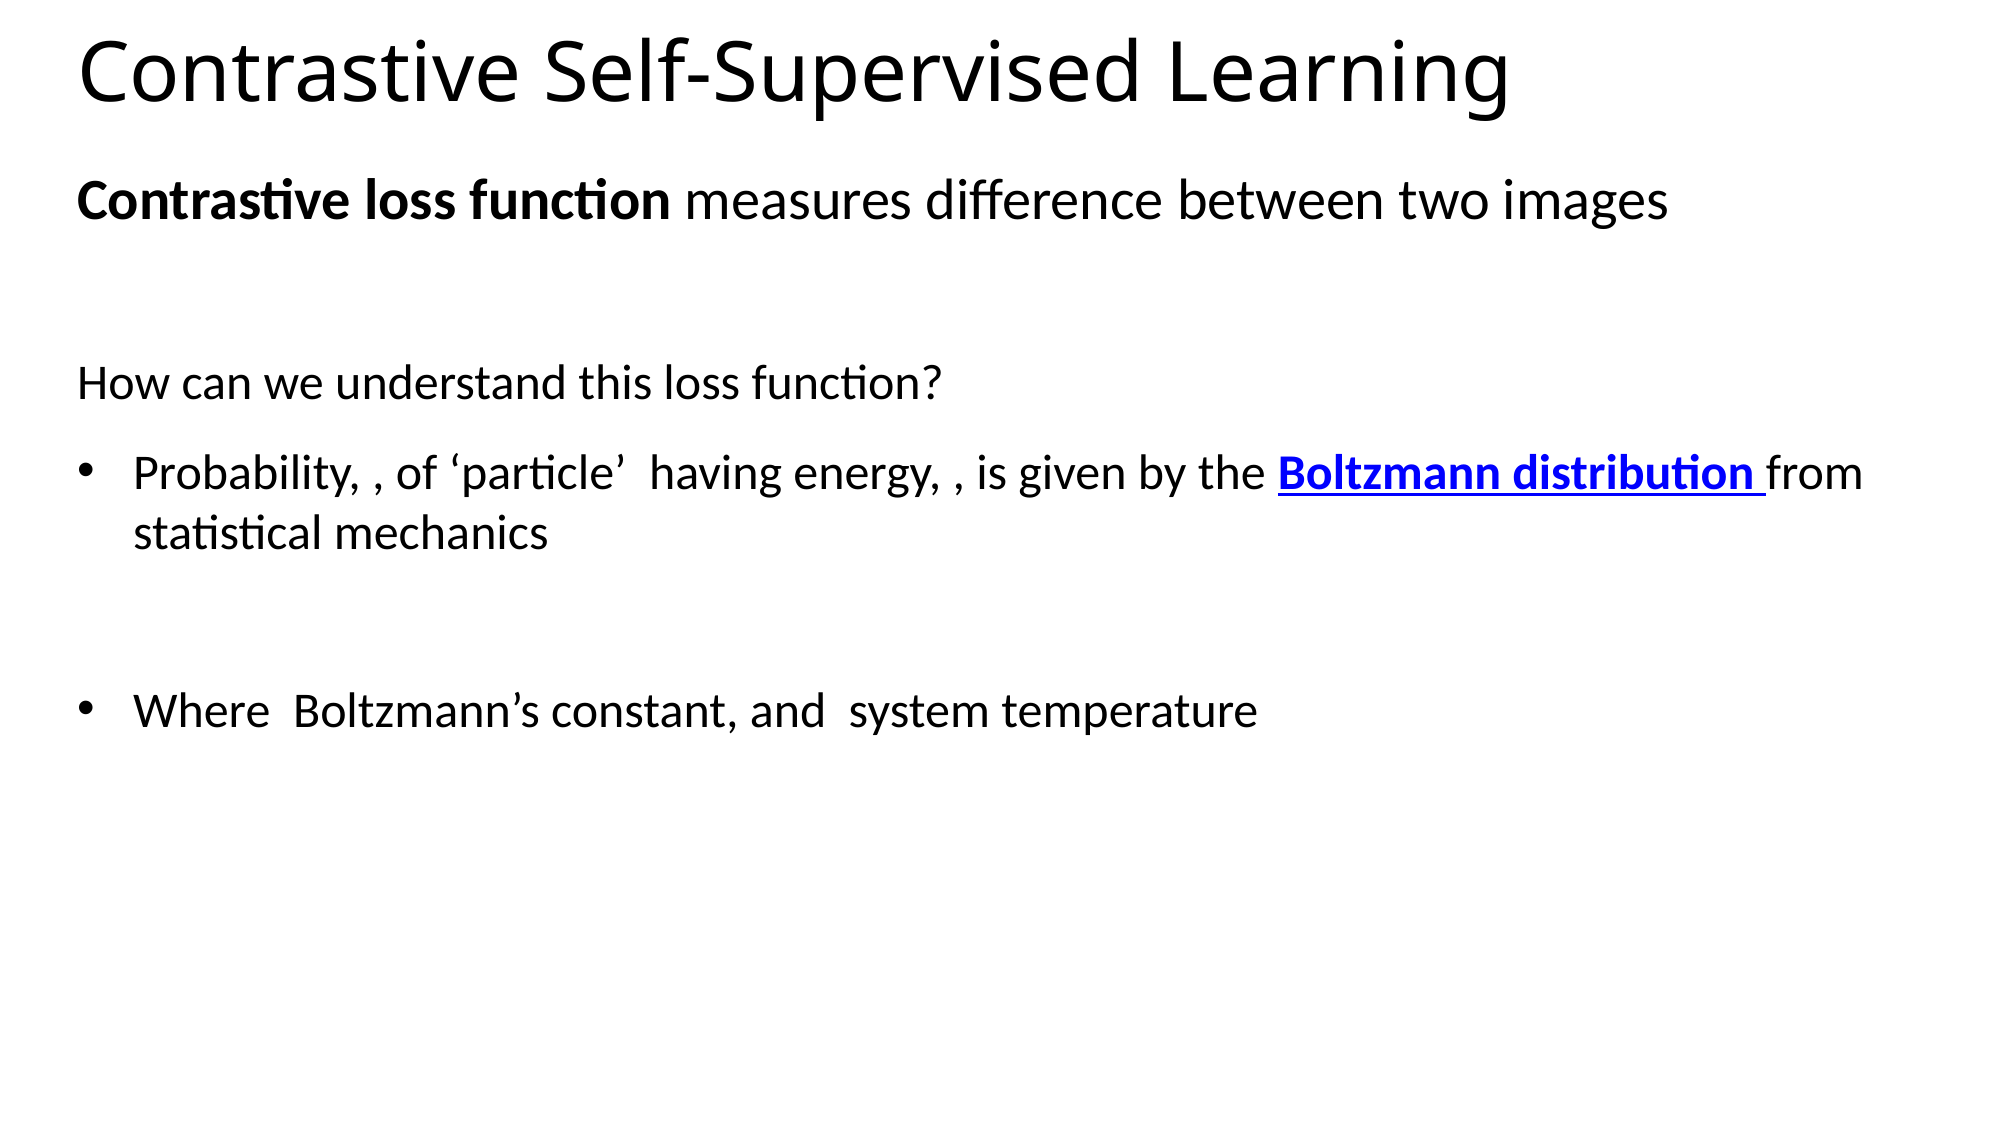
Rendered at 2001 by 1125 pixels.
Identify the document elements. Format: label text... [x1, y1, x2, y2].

title Contrastive Self-Supervised Learning [62, 29, 1953, 134]
